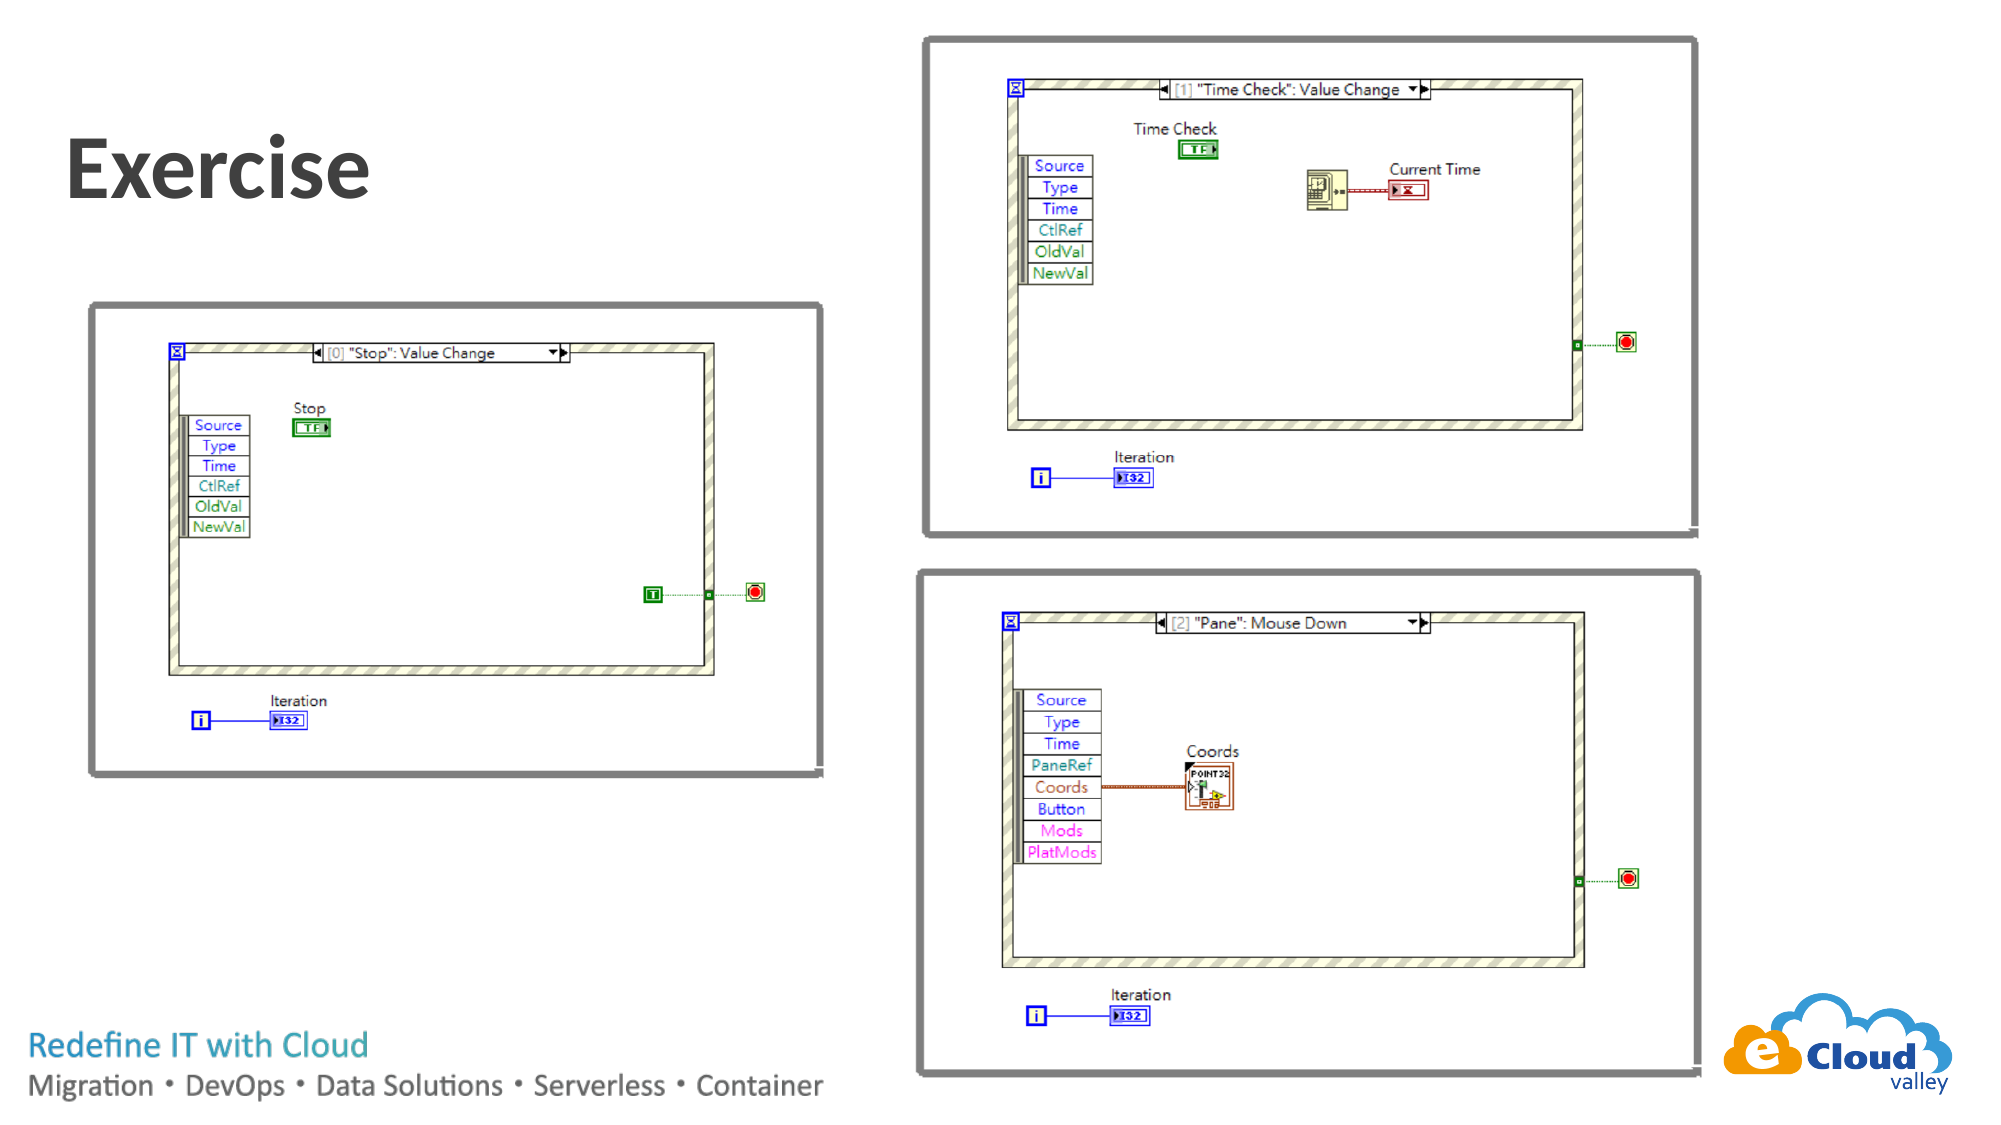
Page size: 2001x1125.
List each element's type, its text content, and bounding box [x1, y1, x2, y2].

picture [76, 289, 834, 790]
picture [11, 1012, 837, 1118]
picture [902, 21, 1987, 1124]
title Exercise [50, 59, 435, 278]
